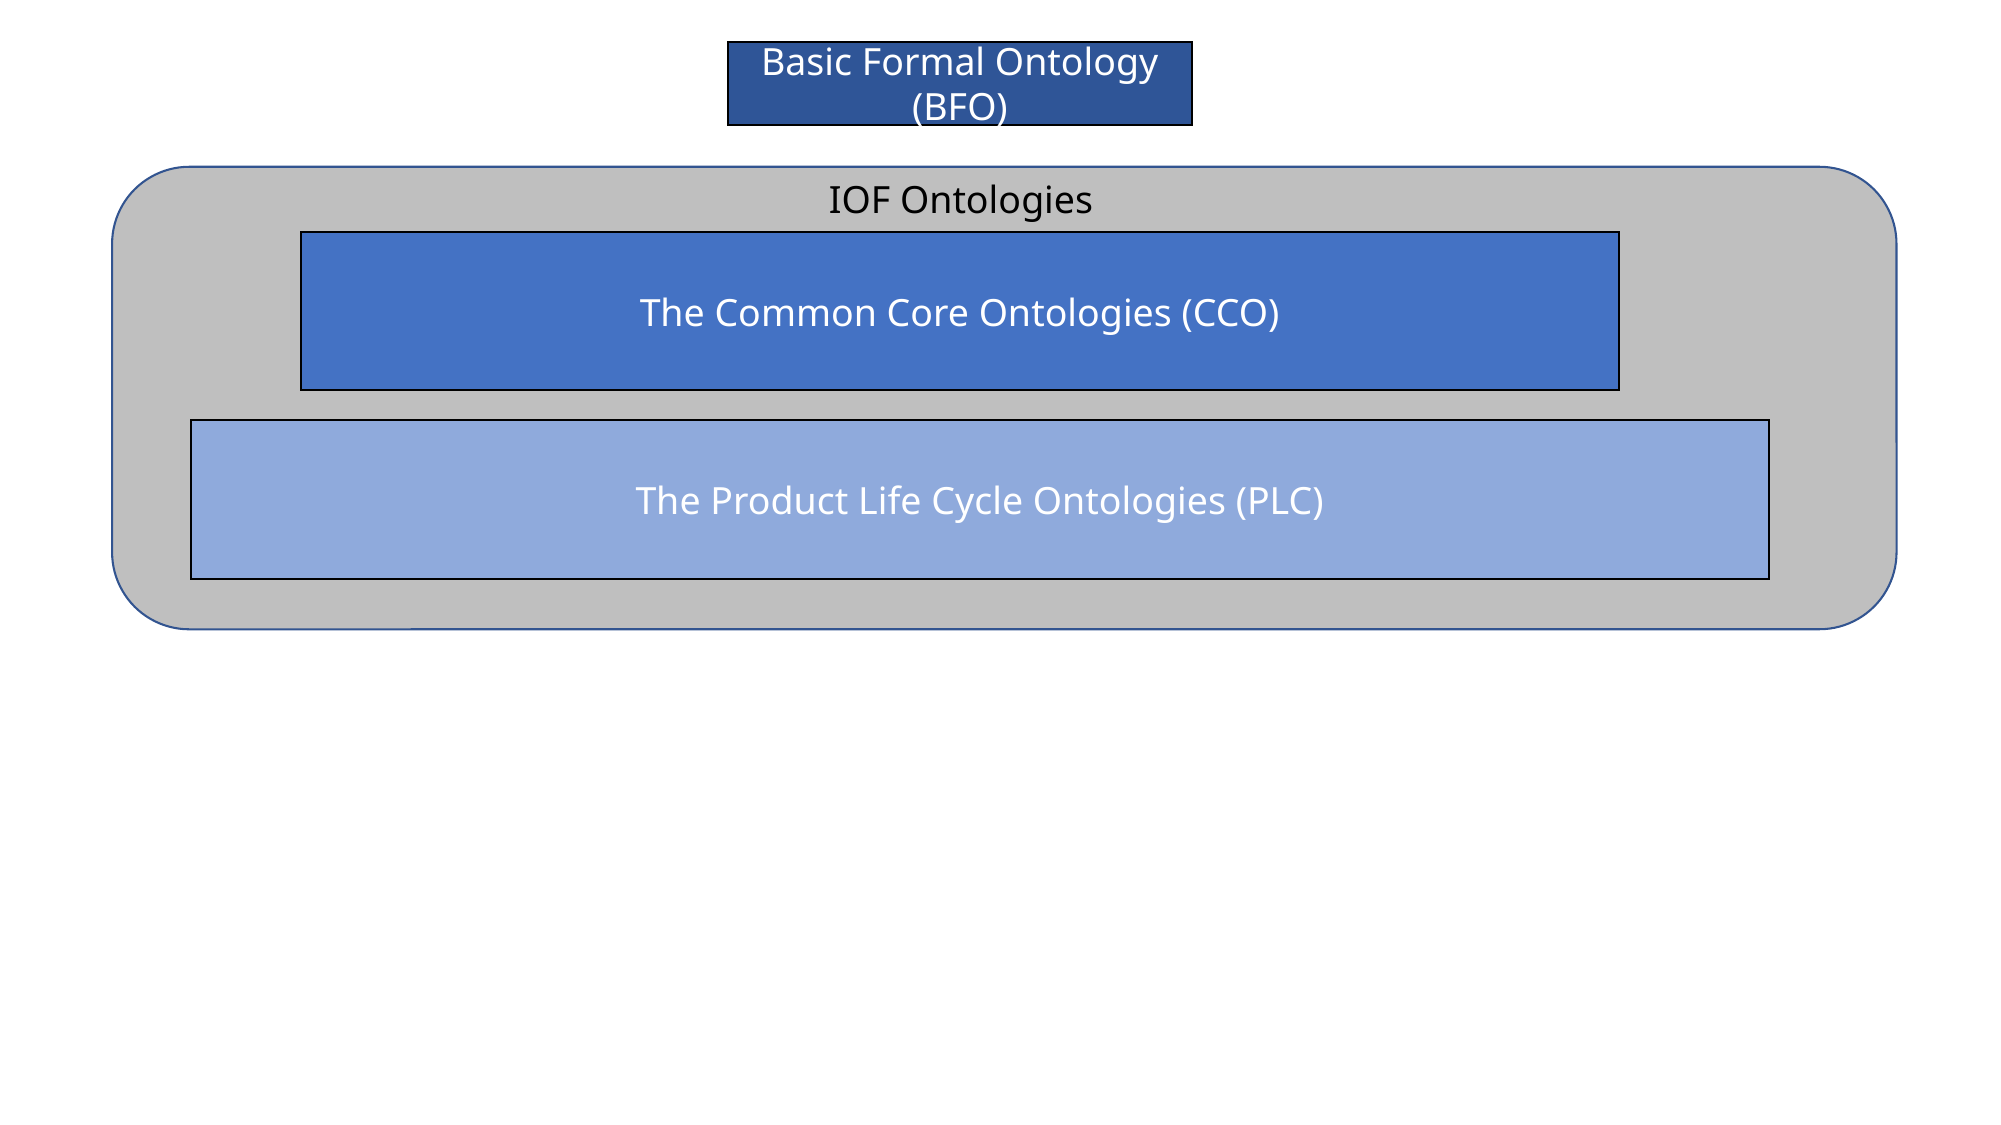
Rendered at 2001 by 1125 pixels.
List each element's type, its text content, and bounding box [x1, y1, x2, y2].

text_box The Product Life Cycle Ontologies (PLC) [190, 419, 1770, 580]
text_box [111, 165, 1898, 631]
text_box Basic Formal Ontology (BFO) [727, 41, 1193, 126]
text_box IOF Ontologies [814, 168, 1207, 228]
text_box The Common Core Ontologies (CCO) [300, 231, 1620, 391]
